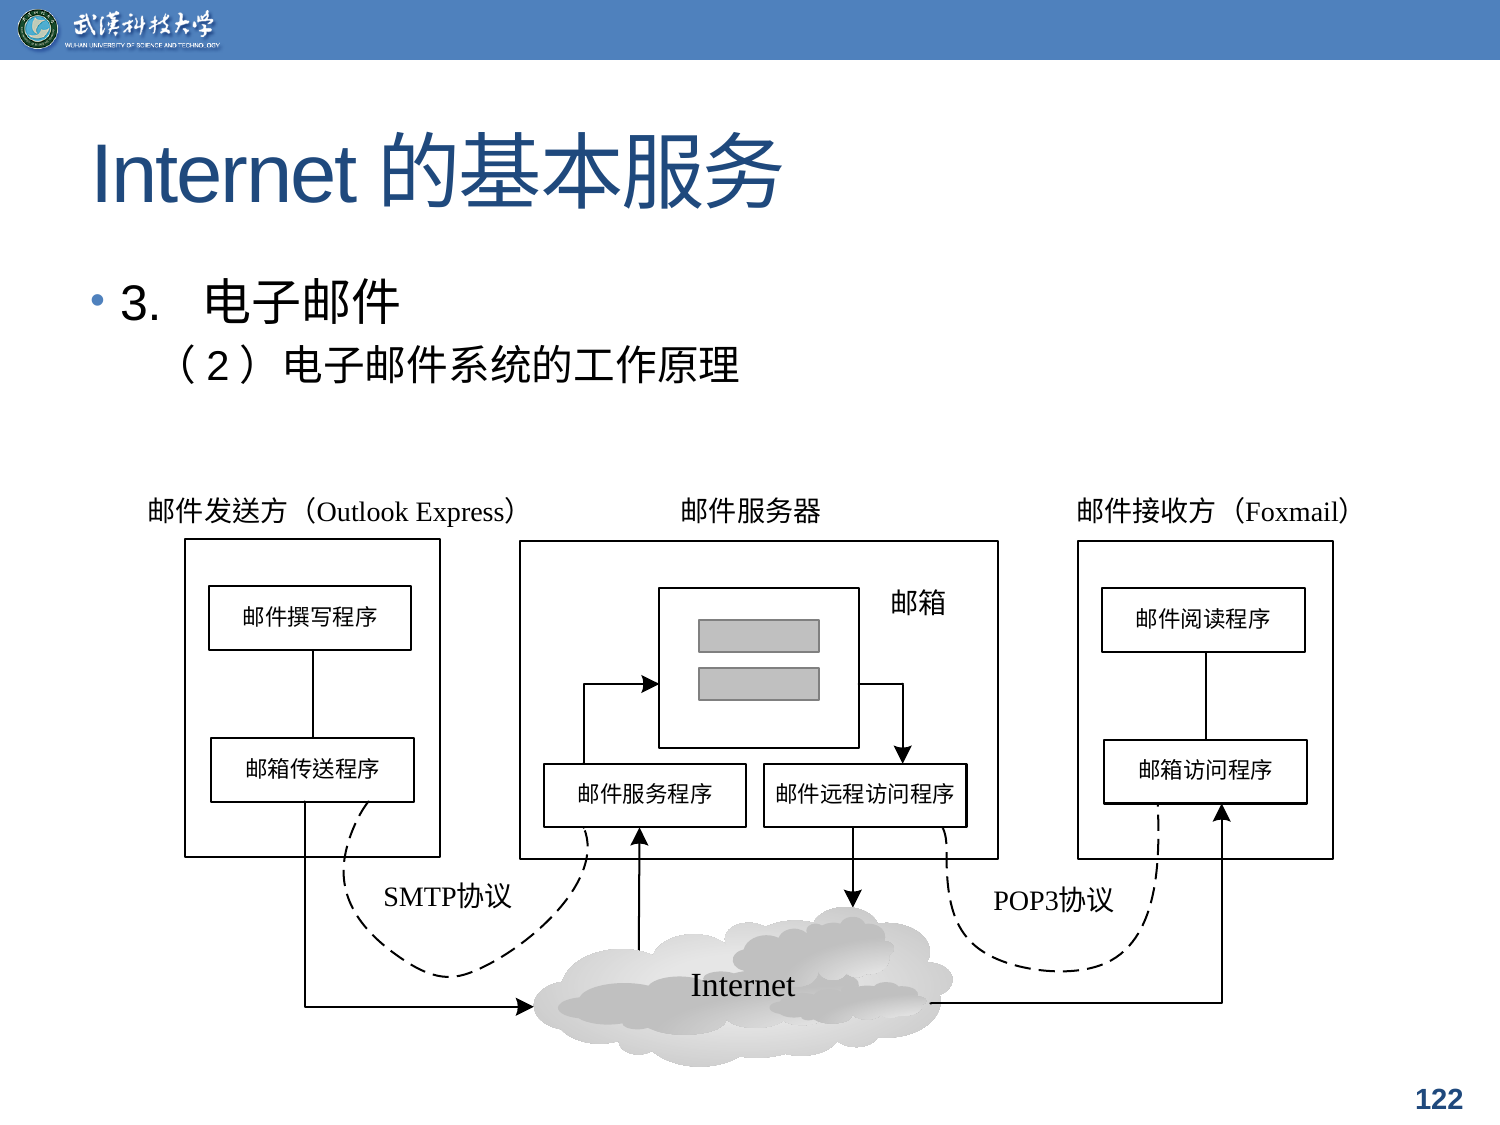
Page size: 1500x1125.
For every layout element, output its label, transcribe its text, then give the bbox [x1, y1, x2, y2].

picture [8, 4, 228, 58]
list 3. 电子邮件 （2）电子邮件系统的工作原理 [75, 262, 1425, 1063]
title Internet的基本服务 [75, 87, 1425, 250]
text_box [123, 479, 1387, 1071]
slide_number 122 [1400, 1071, 1500, 1125]
